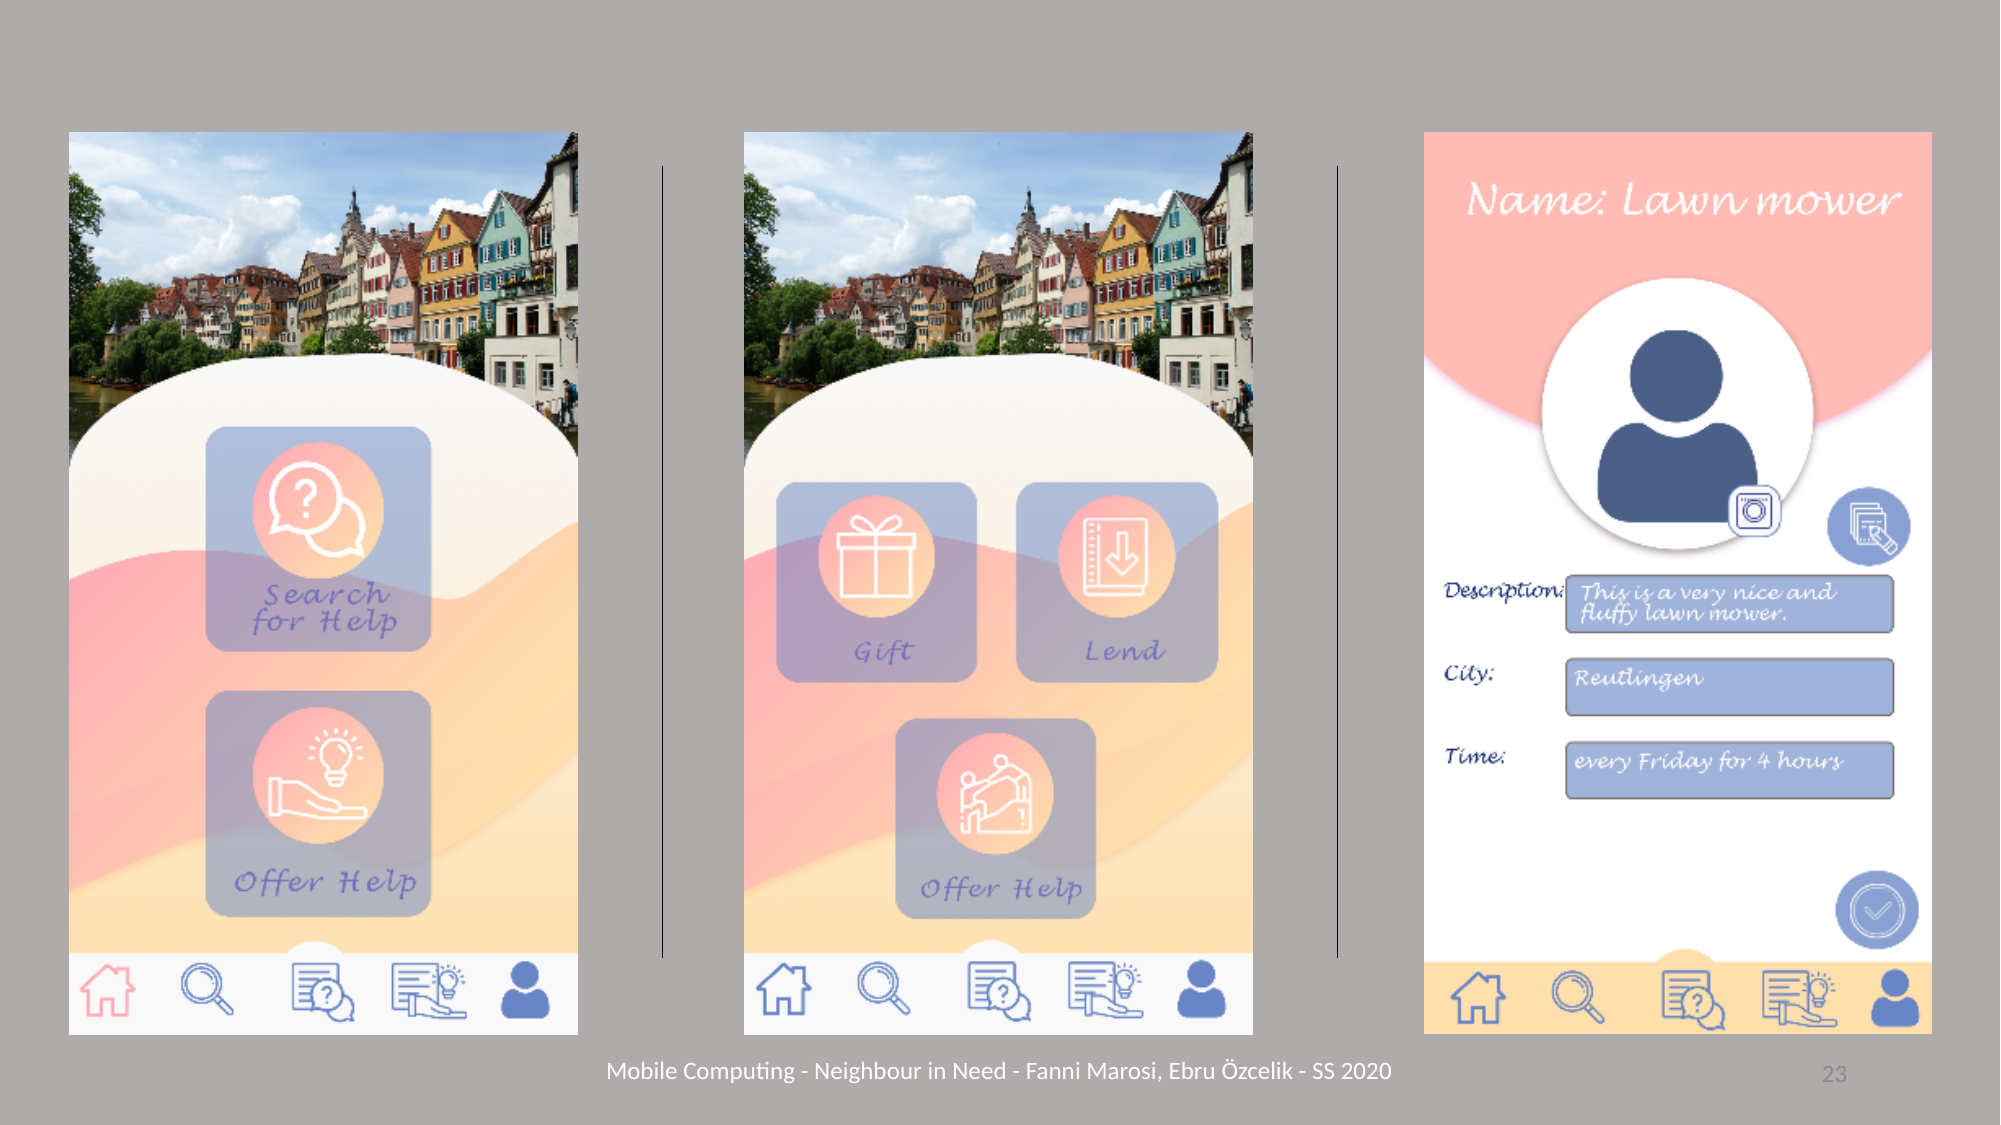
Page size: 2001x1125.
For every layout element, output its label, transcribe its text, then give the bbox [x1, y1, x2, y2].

footer Mobile Computing - Neighbour in Need - Fanni Marosi, Ebru Özcelik - SS 2020 [583, 1041, 1417, 1101]
slide_number 23 [1412, 1042, 1863, 1103]
picture [1424, 132, 1932, 1034]
picture [744, 132, 1253, 1035]
picture [69, 132, 578, 1035]
